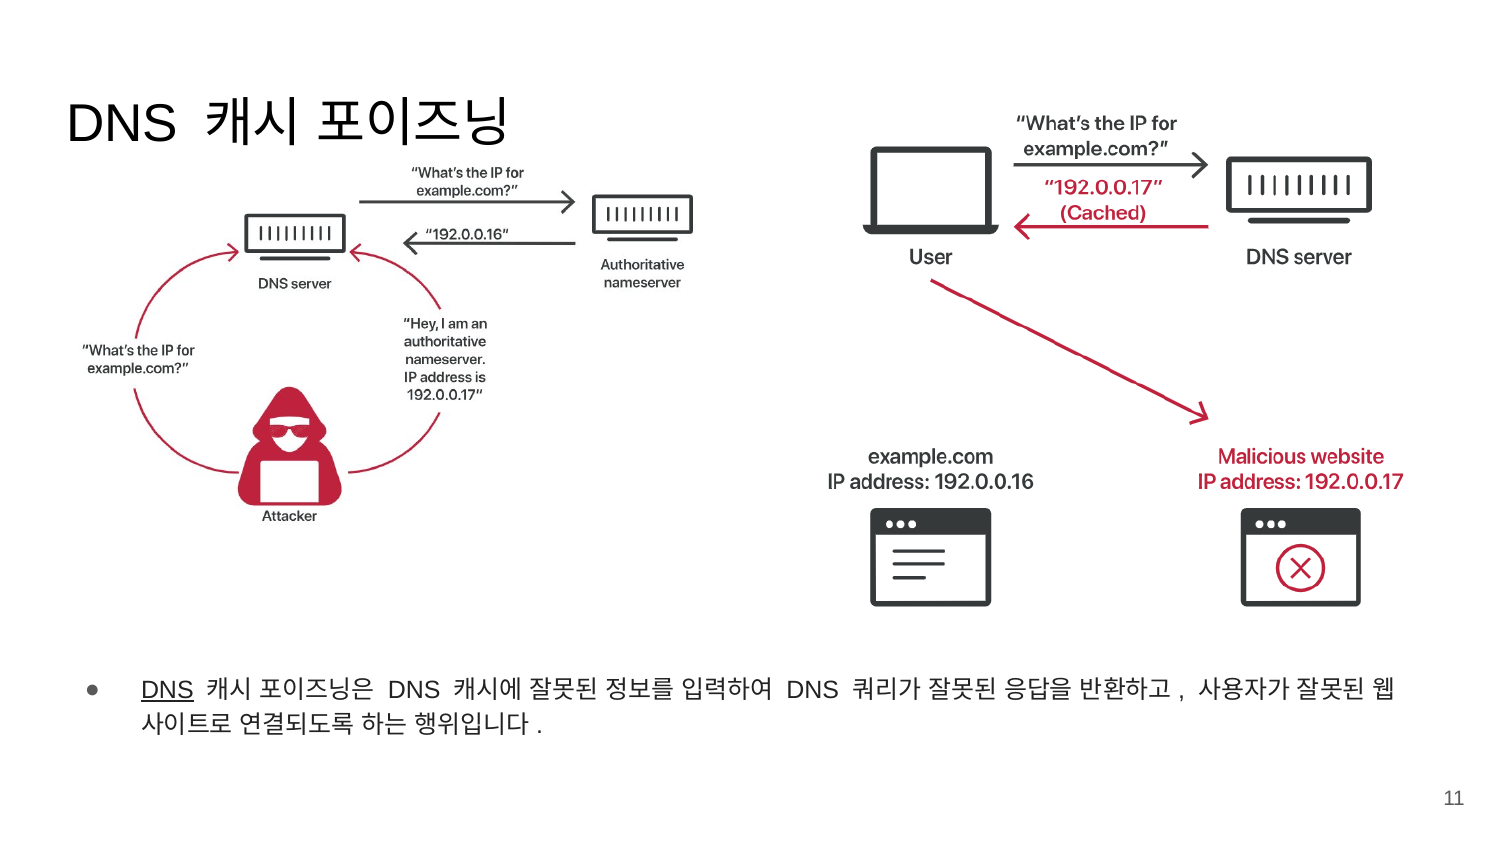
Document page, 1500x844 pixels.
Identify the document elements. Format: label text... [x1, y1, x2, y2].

title DNS 캐시 포이즈닝 [51, 72, 1449, 167]
picture [51, 151, 695, 528]
slide_number 11 [1389, 764, 1480, 830]
picture [779, 95, 1439, 644]
list DNS 캐시 포이즈닝은 DNS 캐시에 잘못된 정보를 입력하여 DNS 쿼리가 잘못된 응답을 반환하고, 사용자가 잘못된 웹 사이트로 연결되도록 하는 행위입니다. [51, 654, 1449, 773]
